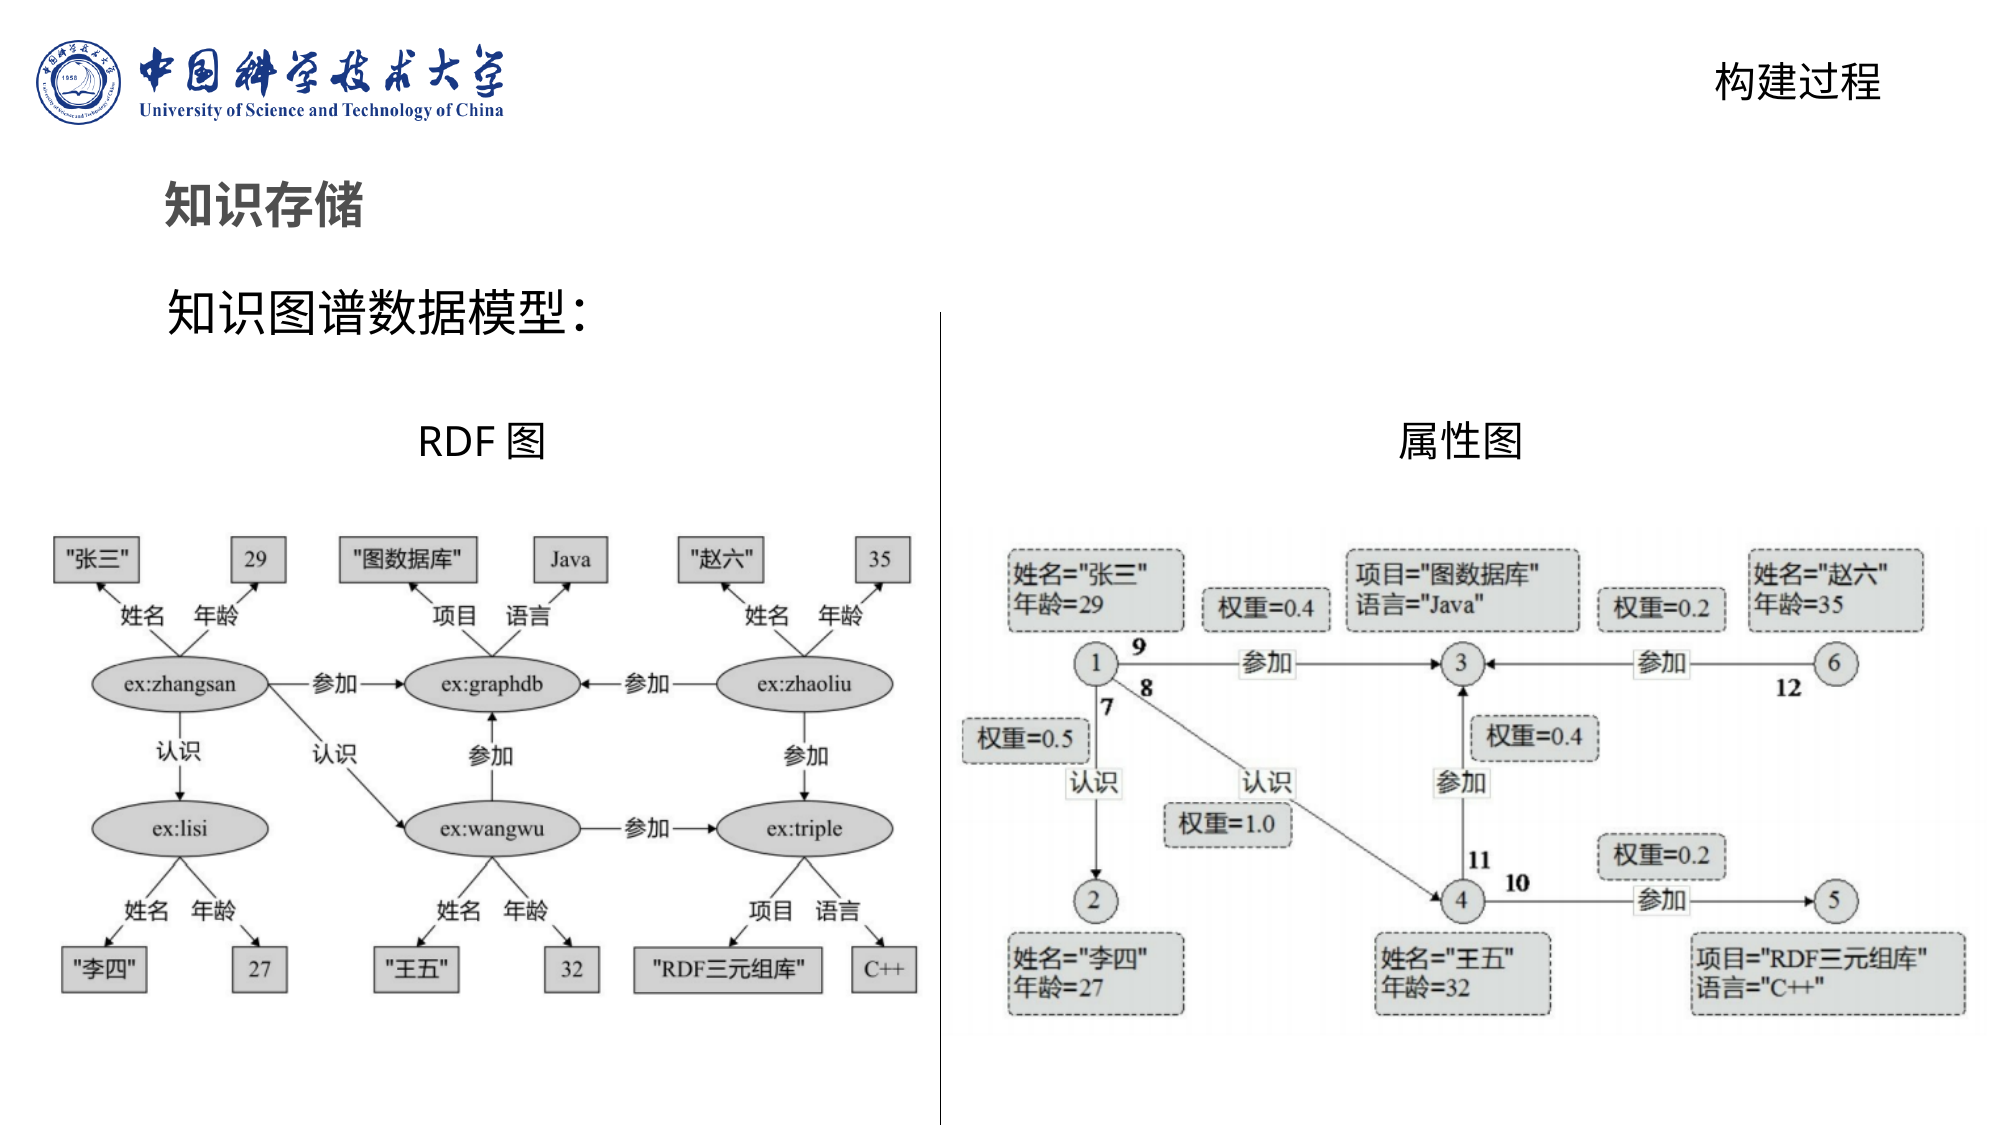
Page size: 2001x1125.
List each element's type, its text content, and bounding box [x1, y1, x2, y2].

text_box 知识存储 [150, 166, 1977, 242]
picture [941, 514, 2000, 1037]
text_box RDF图 [402, 407, 562, 472]
text_box 构建过程 [1699, 48, 1954, 114]
text_box 知识图谱数据模型： [152, 273, 633, 349]
text_box 属性图 [1383, 407, 1539, 472]
picture [18, 514, 940, 1037]
picture [0, 27, 539, 135]
